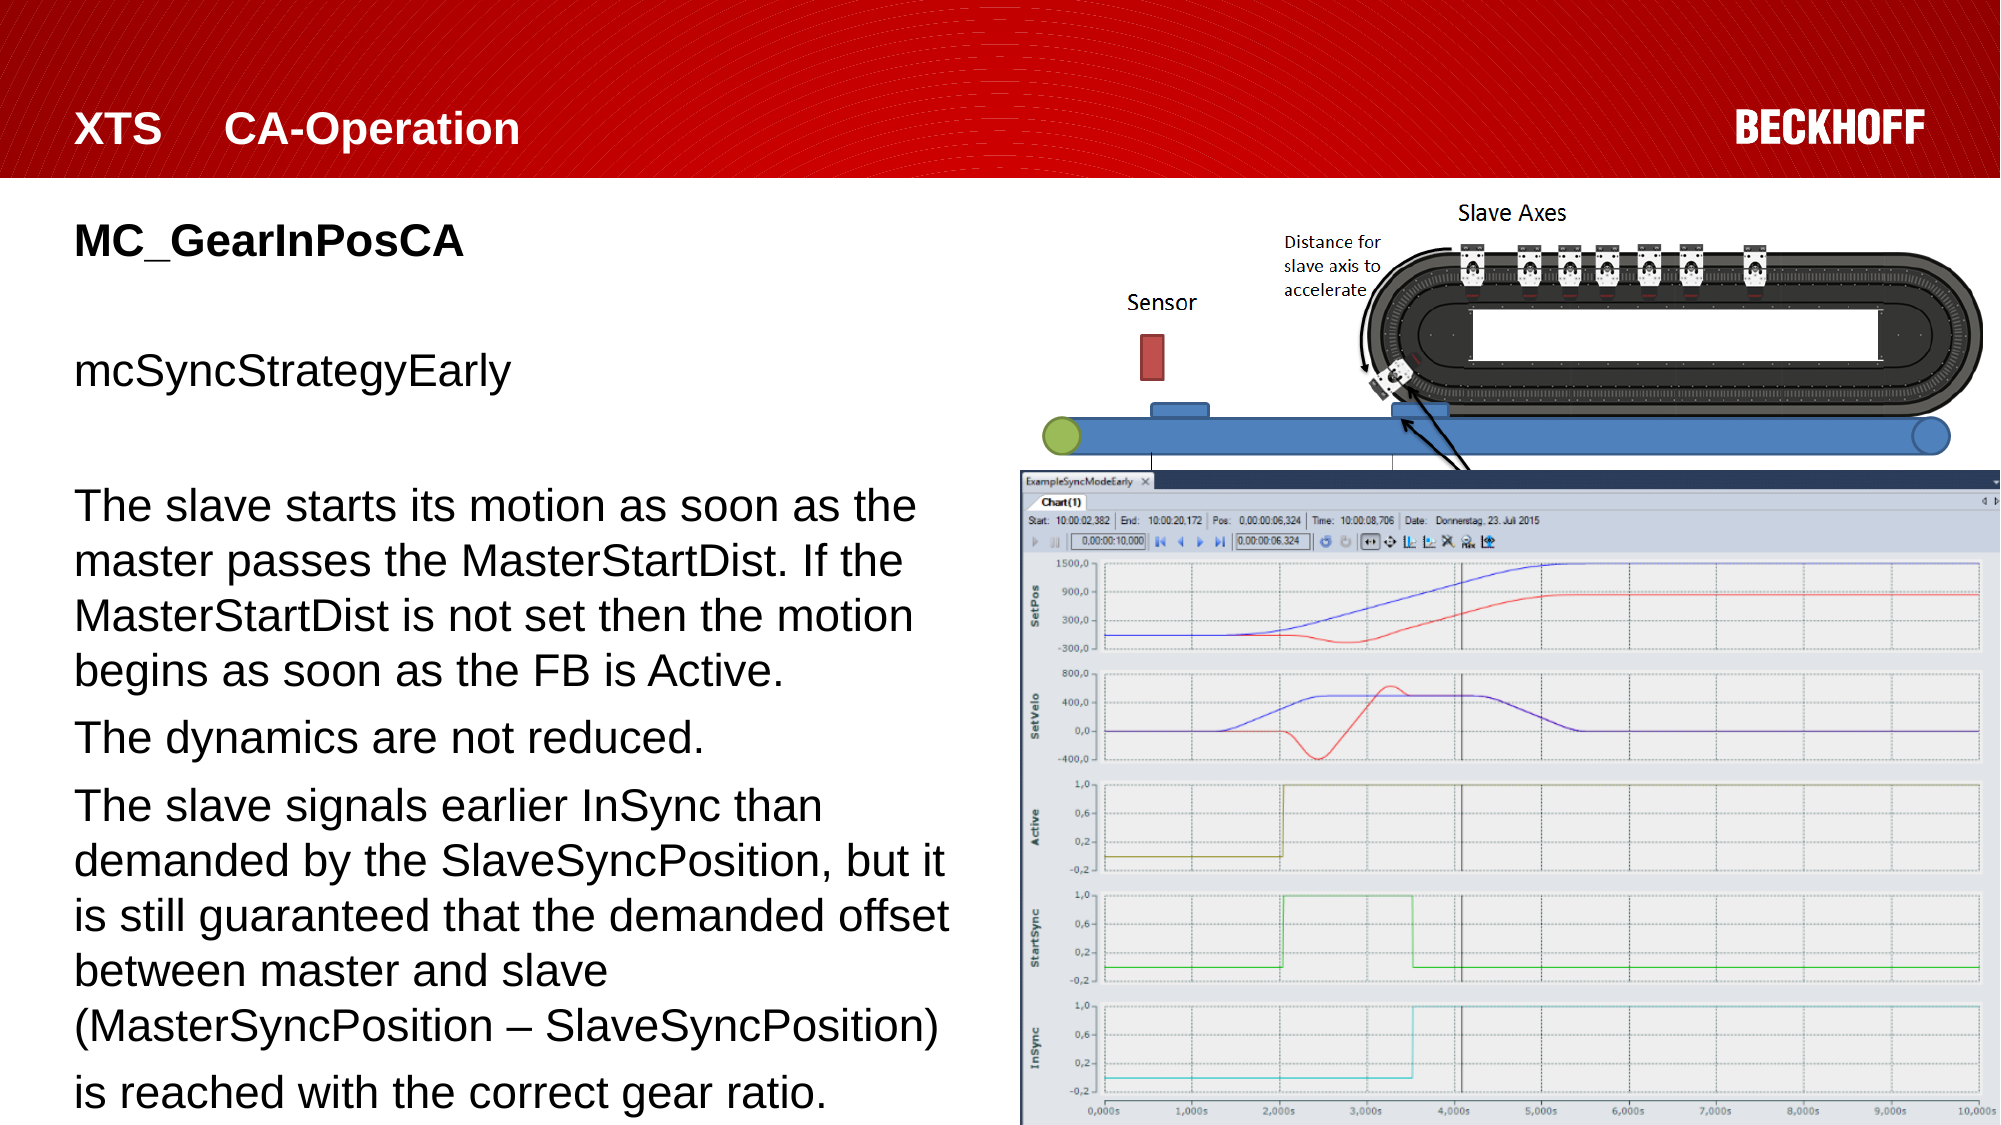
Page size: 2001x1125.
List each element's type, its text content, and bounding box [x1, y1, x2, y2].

title XTS CA-Operation [0, 73, 1663, 178]
list MC_GearInPosCA mcSyncStrategyEarly The slave starts its motion as soon as the master passes the MasterStartDist. If the MasterStartDist is not set then the motion begins as soon as the FB is Active. The dynamics are not reduced. The slave signals earlier InSync than demanded by the SlaveSyncPosition, but it is still guaranteed that the demanded offset between master and slave (MasterSyncPosition – SlaveSyncPosition) is reached with the correct gear ratio. [0, 178, 1000, 1054]
picture [1727, 98, 1934, 155]
picture [999, 184, 2000, 1125]
